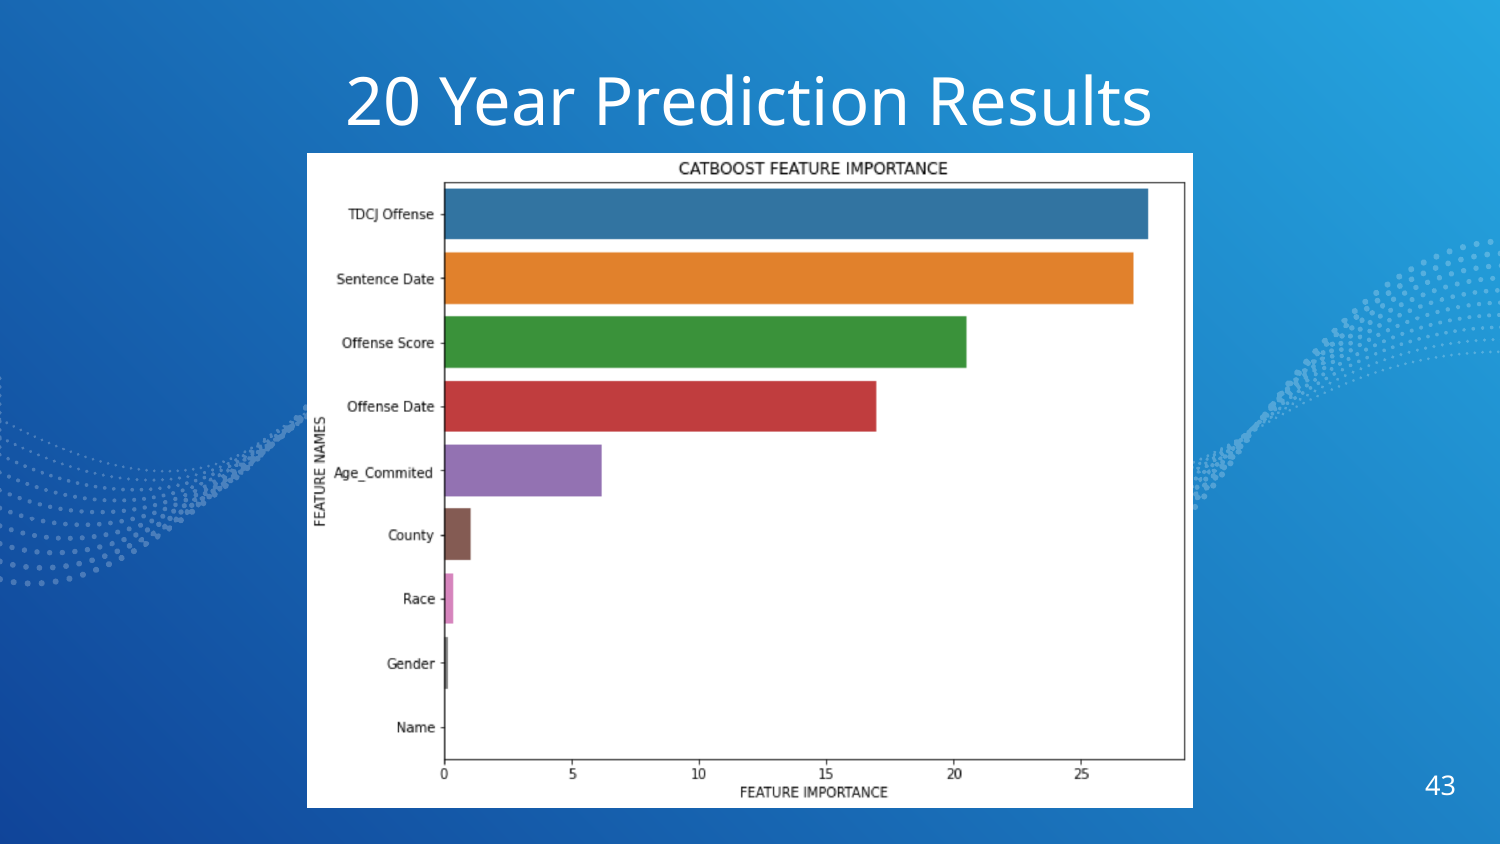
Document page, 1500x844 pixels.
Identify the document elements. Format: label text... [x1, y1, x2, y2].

picture [306, 152, 1194, 808]
title 20 Year Prediction Results [170, 74, 1330, 140]
slide_number ‹#› [1366, 754, 1457, 819]
